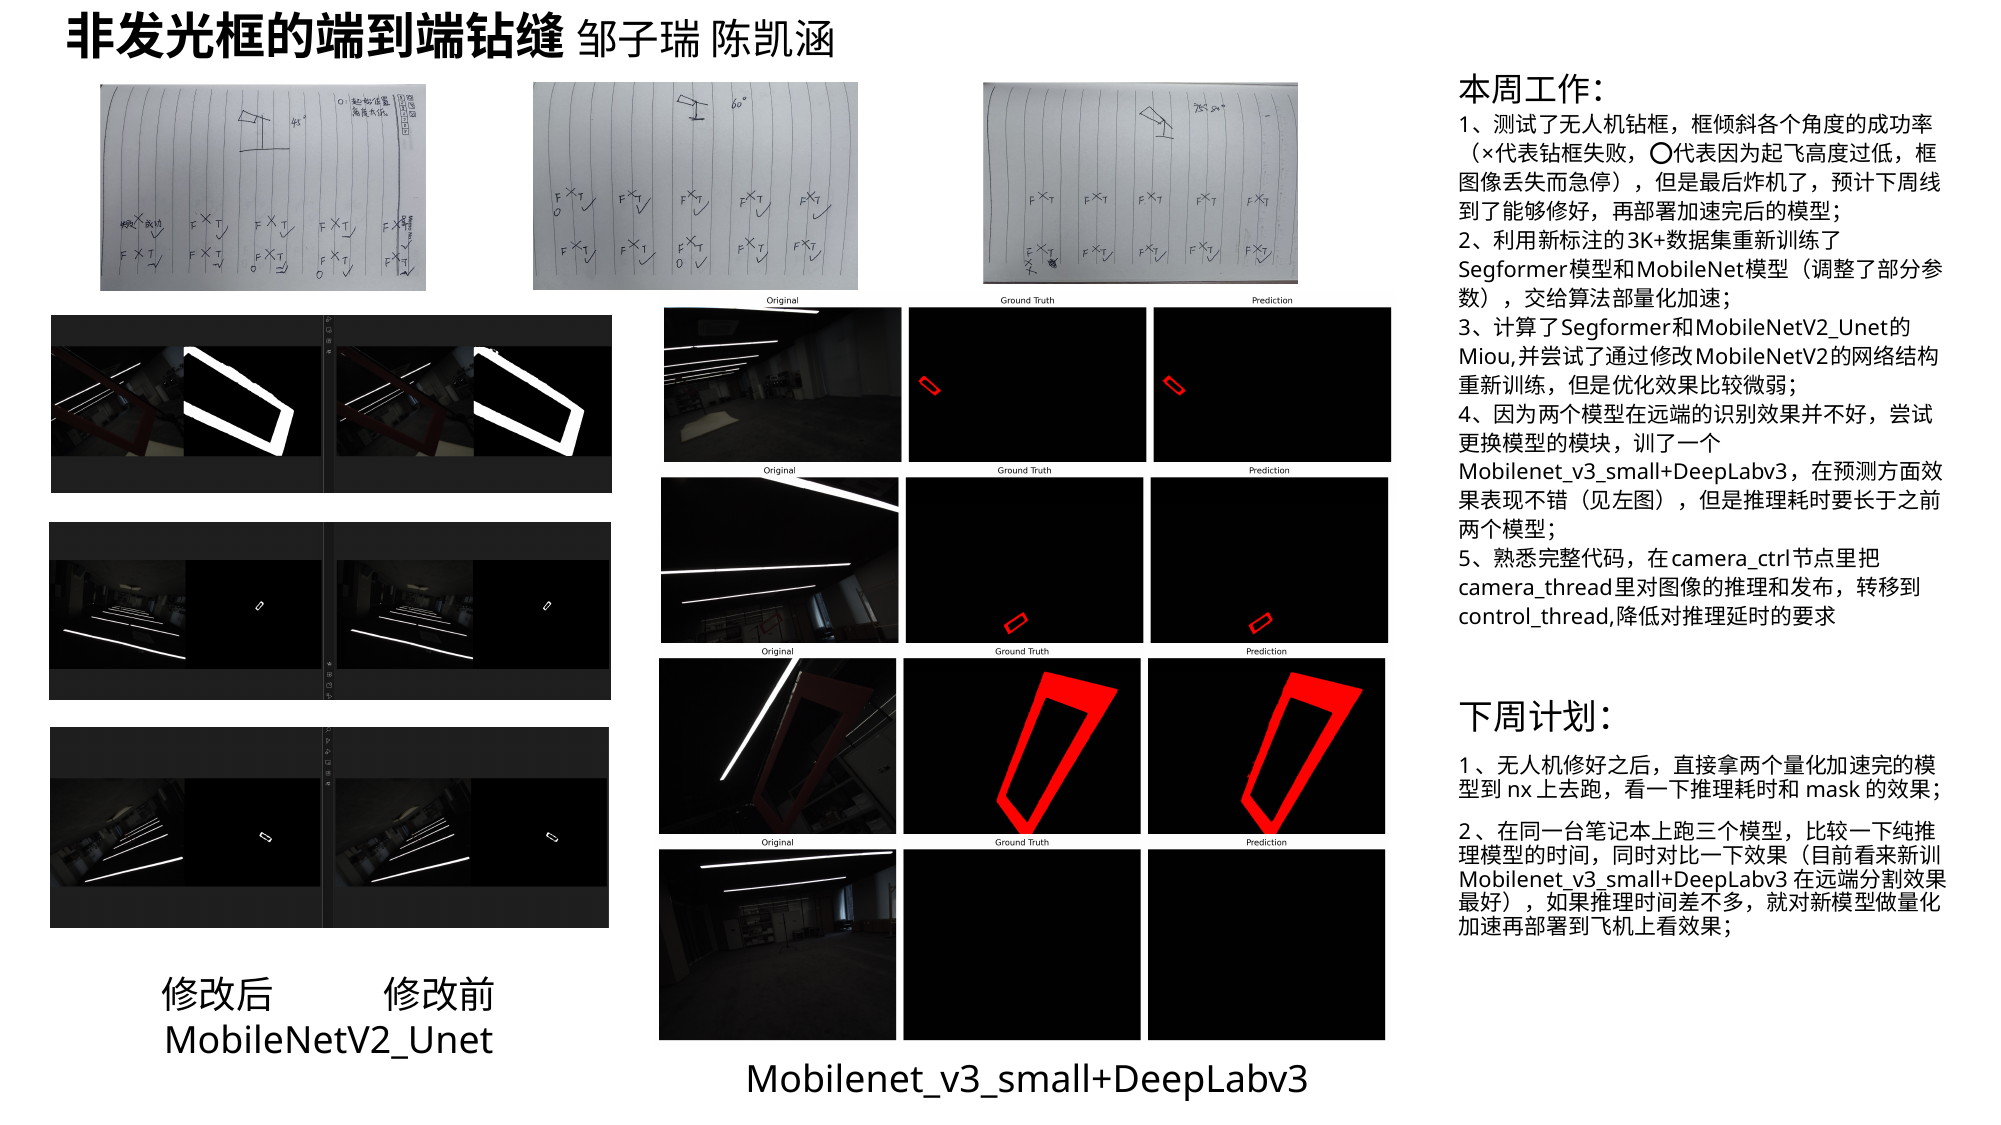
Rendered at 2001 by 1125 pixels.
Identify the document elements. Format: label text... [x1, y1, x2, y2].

text_box Mobilenet_v3_small+DeepLabv3 [730, 1047, 1325, 1108]
picture [49, 522, 611, 700]
picture [51, 24, 1396, 1045]
text_box 修改后 修改前 MobileNetV2_Unet [100, 963, 558, 1069]
subtitle 下周计划： 1、无人机修好之后，直接拿两个量化加速完的模型到nx上去跑，看一下推理耗时和mask的效果； 2、在同一台笔记本上跑三个模型，比较一下纯推理模型的时间，同时对比一下效果（目前看来新训Mobilenet_v3_small+DeepLabv3在远端分割效果最好），如果推理时间差不多，就对新模型做量化加速再部署到飞机上看效果； [1443, 691, 1967, 964]
text_box 本周工作： 1、测试了无人机钻框，框倾斜各个角度的成功率（×代表钻框失败，⭕代表因为起飞高度过低，框图像丢失而急停），但是最后炸机了，预计下周线到了能够修好，再部署加速完后的模型； 2、利用新标注的3K+数据集重新训练了Segformer模型和MobileNet模型（调整了部分参数），交给算法部量化加速； 3、计算了Segformer和MobileNetV2_Unet的Miou,并尝试了通过修改MobileNetV2的网络结构重新训练，但是优化效果比较微弱； 4、因为两个模型在远端的识别效果并不好，尝试更换模型的模块，训了一个Mobilenet_v3_small+DeepLabv3，在预测方面效果表现不错（见左图），但是推理耗时要长于之前两个模型； 5、熟悉完整代码，在camera_ctrl节点里把camera_thread里对图像的推理和发布，转移到control_thread,降低对推理延时的要求 [1443, 57, 1967, 644]
picture [50, 726, 609, 929]
text_box 非发光框的端到端钻缝 邹子瑞 陈凯涵 [50, 0, 951, 73]
